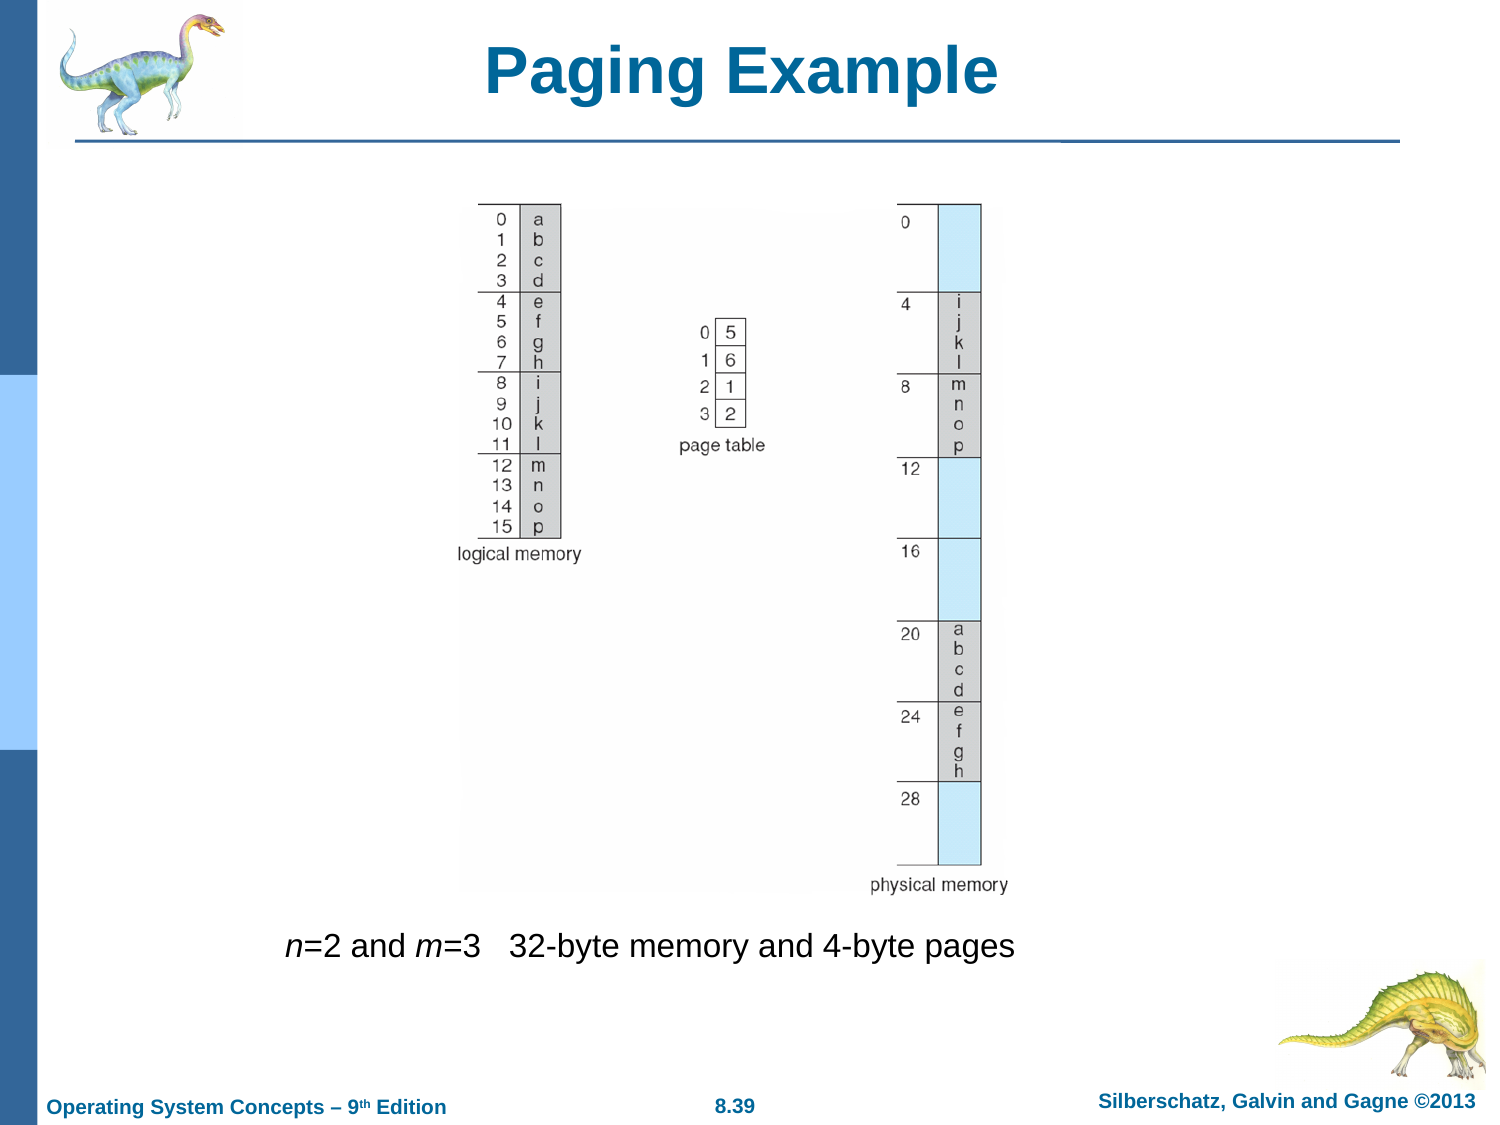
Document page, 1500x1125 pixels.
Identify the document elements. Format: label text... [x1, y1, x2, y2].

title Paging Example [79, 14, 1405, 115]
text_box n=2 and m=3 32-byte memory and 4-byte pages [270, 916, 1255, 972]
picture [451, 203, 1008, 897]
picture [1275, 959, 1486, 1090]
picture [46, 0, 243, 149]
